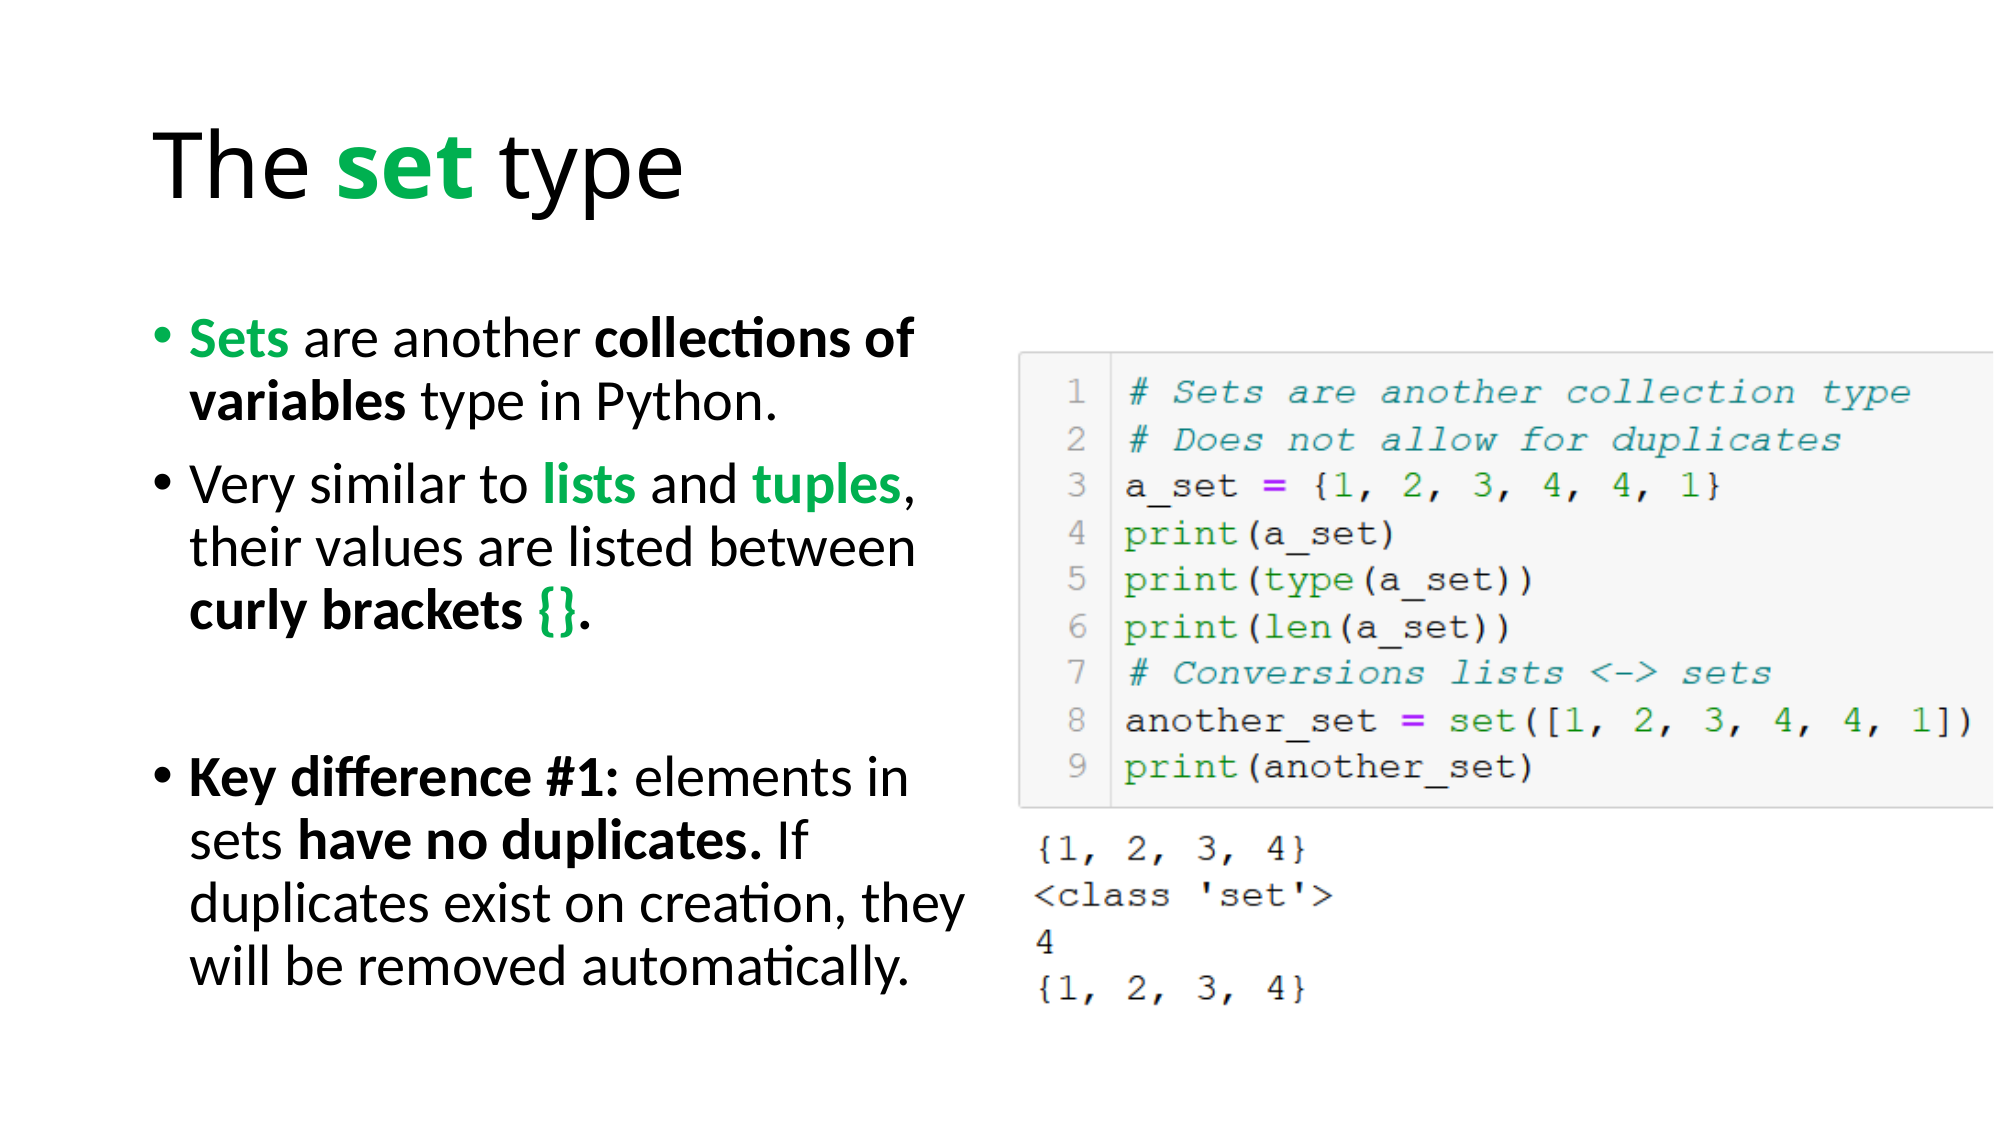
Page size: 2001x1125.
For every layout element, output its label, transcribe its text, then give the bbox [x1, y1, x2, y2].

title The set type [137, 59, 1863, 278]
list Sets are another collections of variables type in Python. Very similar to lists and tuples, their values are listed between curly brackets {}. Key difference #1: elements in sets have no duplicates. If duplicates exist on creation, they will be removed automatically. [137, 299, 988, 1116]
picture [1012, 341, 1994, 1025]
